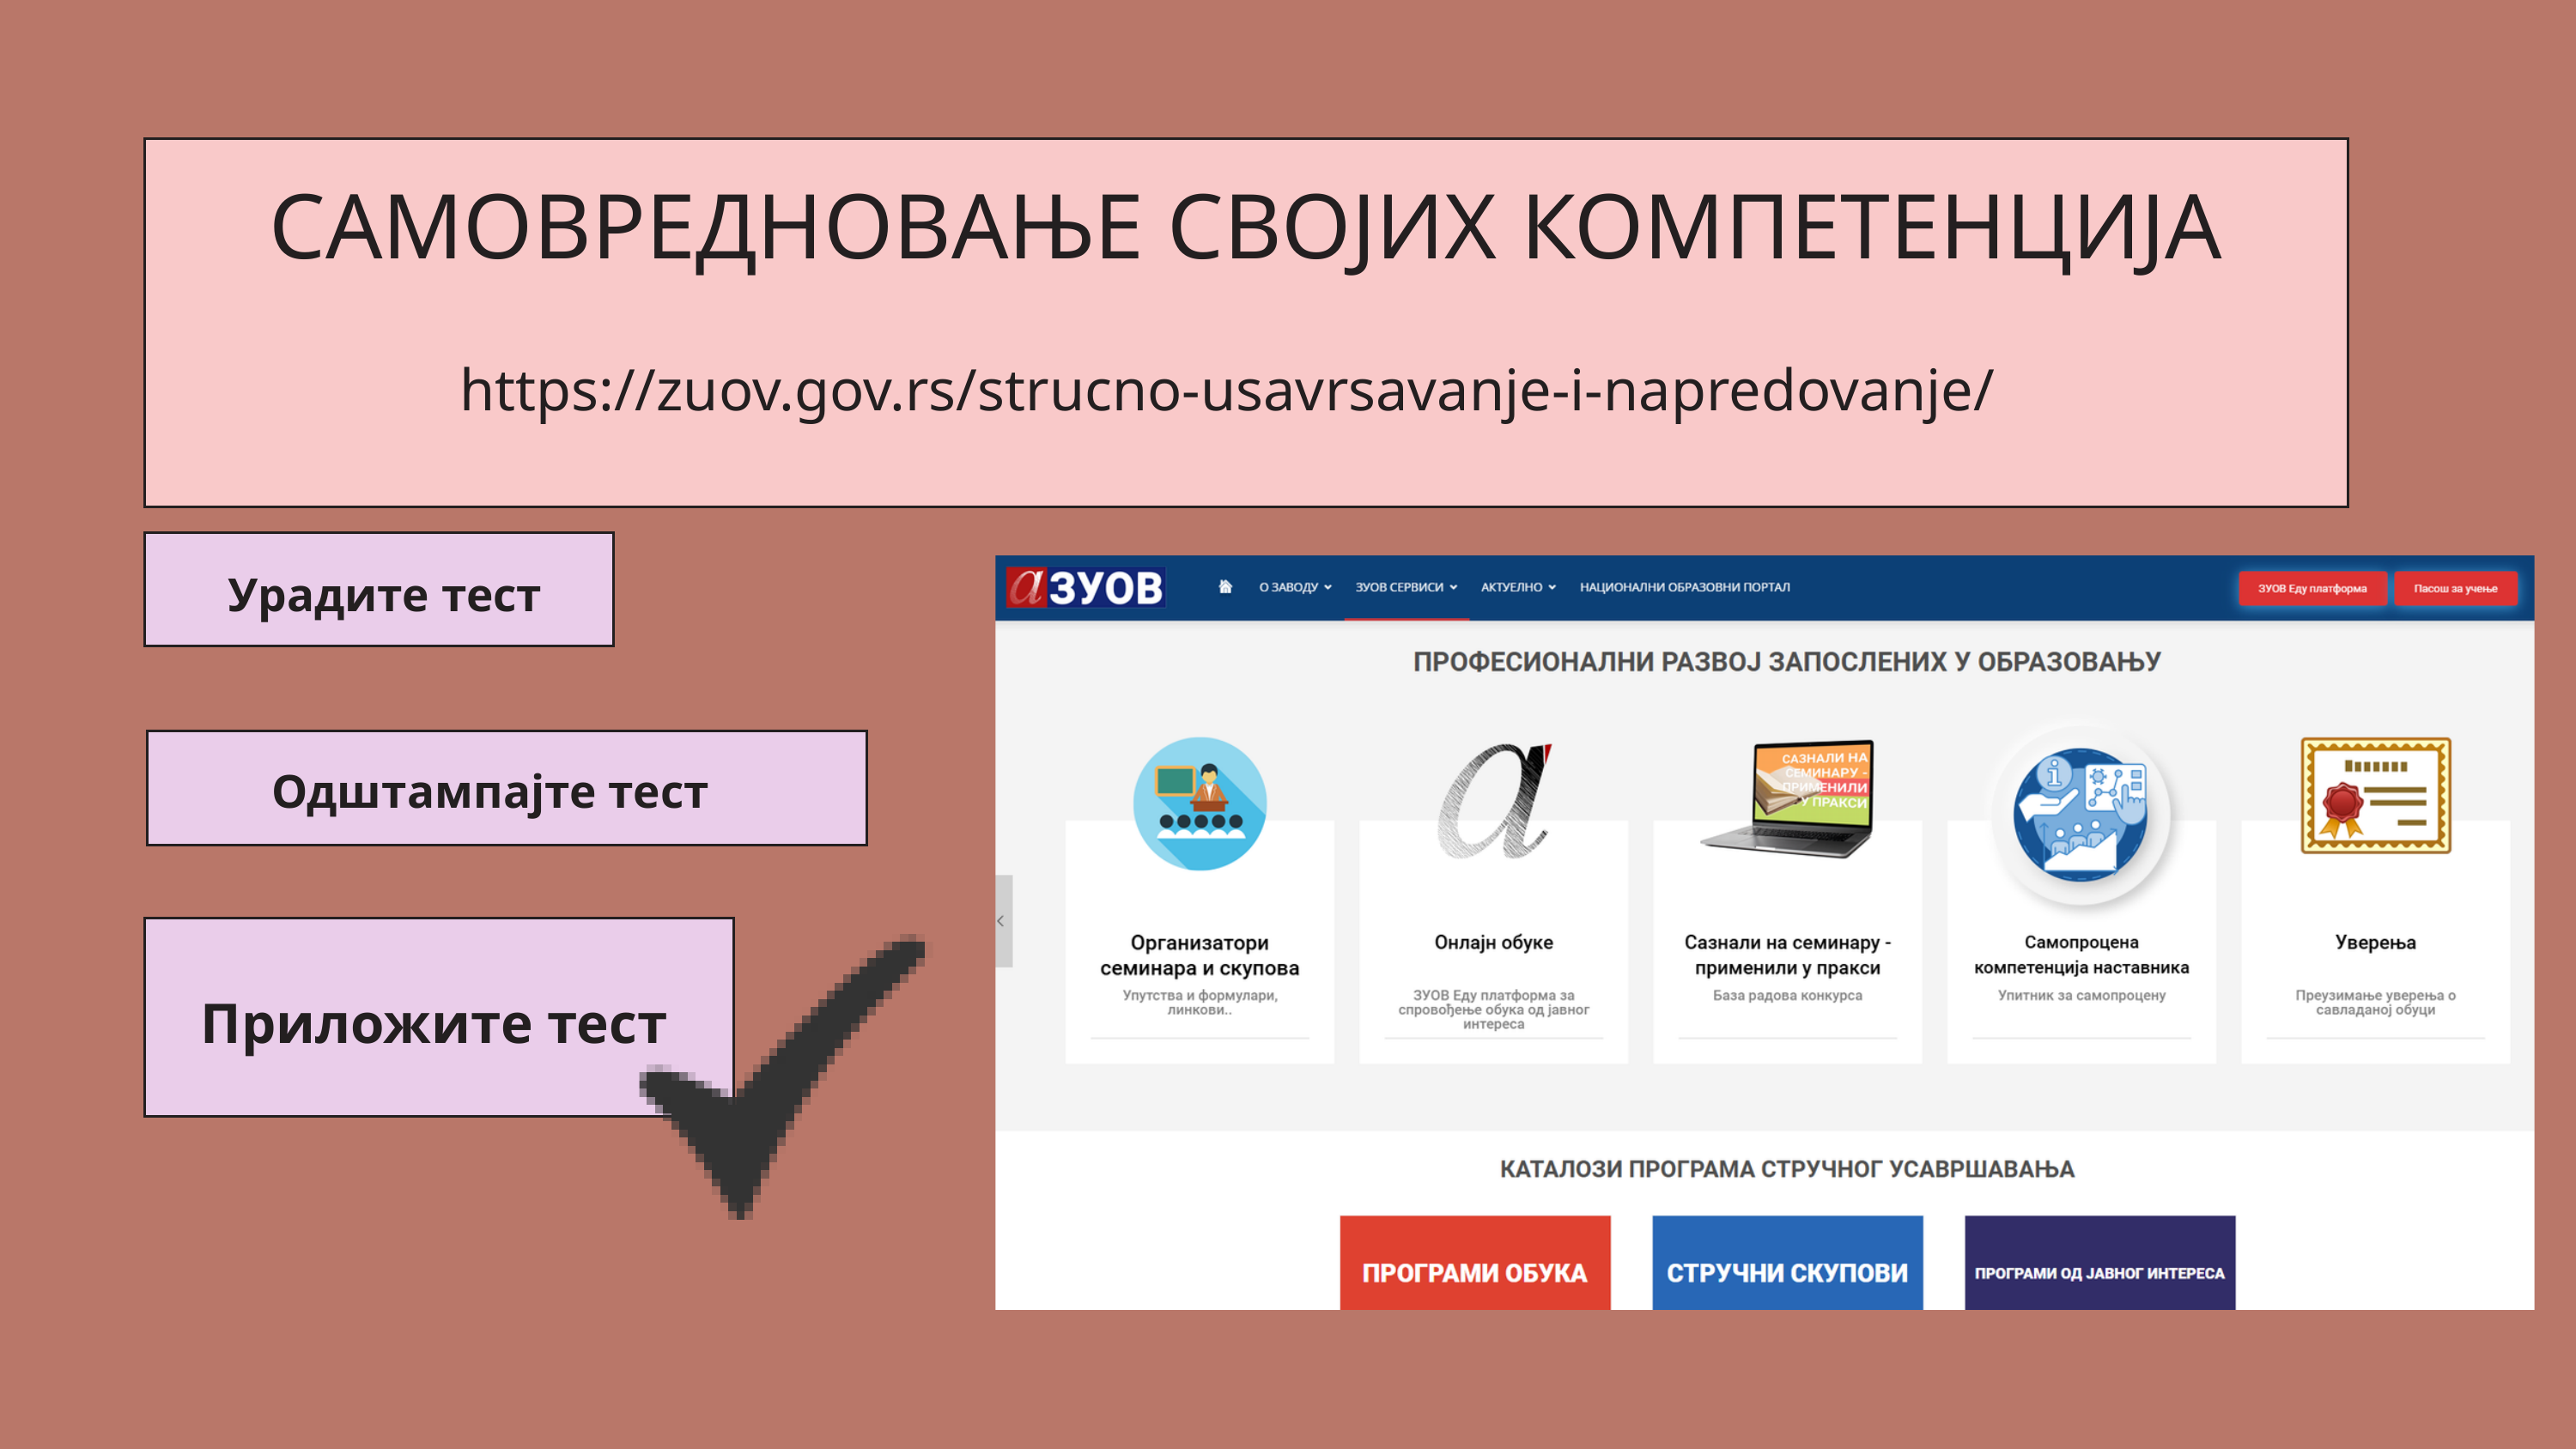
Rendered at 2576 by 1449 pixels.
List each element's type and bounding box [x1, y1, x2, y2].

text_box [144, 138, 2348, 507]
text_box [144, 531, 614, 646]
text_box [144, 917, 734, 1117]
text_box [147, 731, 867, 846]
text_box [995, 555, 2535, 1310]
text_box [639, 918, 933, 1220]
